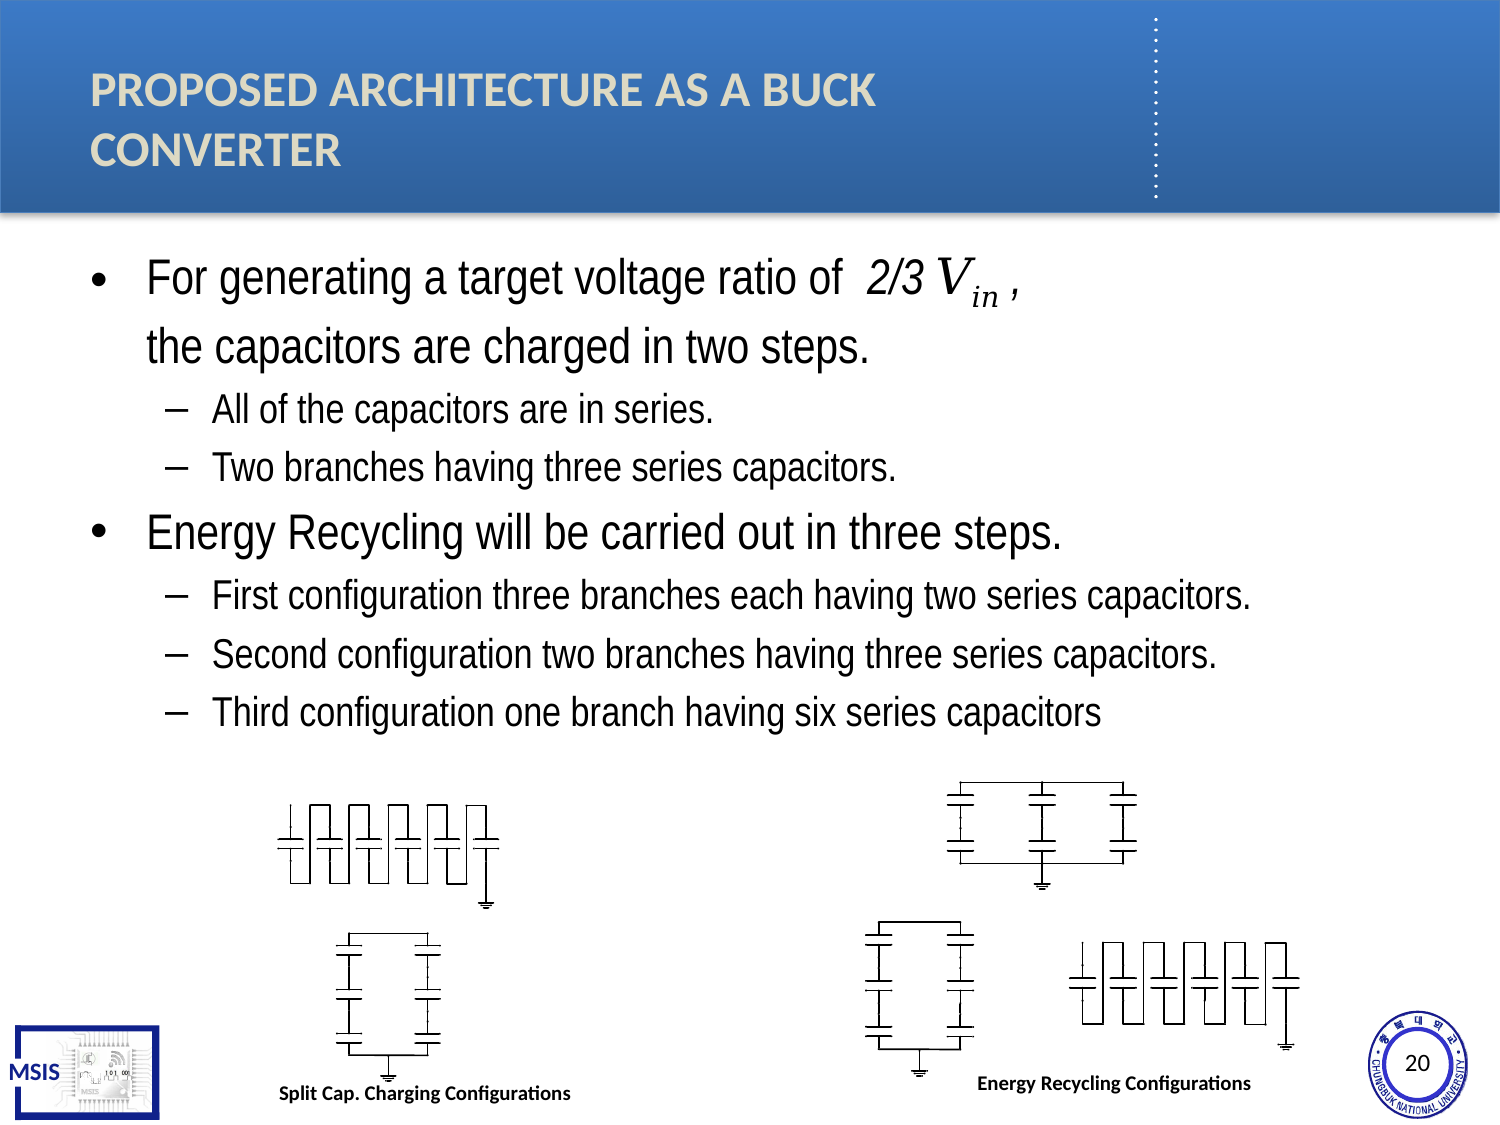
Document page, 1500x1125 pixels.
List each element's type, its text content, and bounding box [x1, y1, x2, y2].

picture [1426, 1068, 1468, 1119]
picture [1371, 1013, 1464, 1116]
picture [46, 1032, 152, 1112]
text_box Split Cap. Charging Configurations [187, 1072, 588, 1112]
picture [274, 801, 501, 1083]
picture [862, 778, 1301, 1119]
picture [1368, 1076, 1409, 1119]
list For generating a target voltage ratio of 2/3 𝑉𝑖𝑛 , the capacitors are charged in two steps. All of the capacitors are in series. Two branches having three series capacitors. Energy Recycling will be carried out in three steps. First configuration three branches each having two series capacitors. Second configuration two branches having three series capacitors. Third configuration one branch having six series capacitors [75, 237, 1425, 980]
picture [1368, 1011, 1406, 1054]
picture [1429, 1011, 1468, 1062]
title Proposed Architecture As a Buck Converter [75, 45, 1150, 188]
